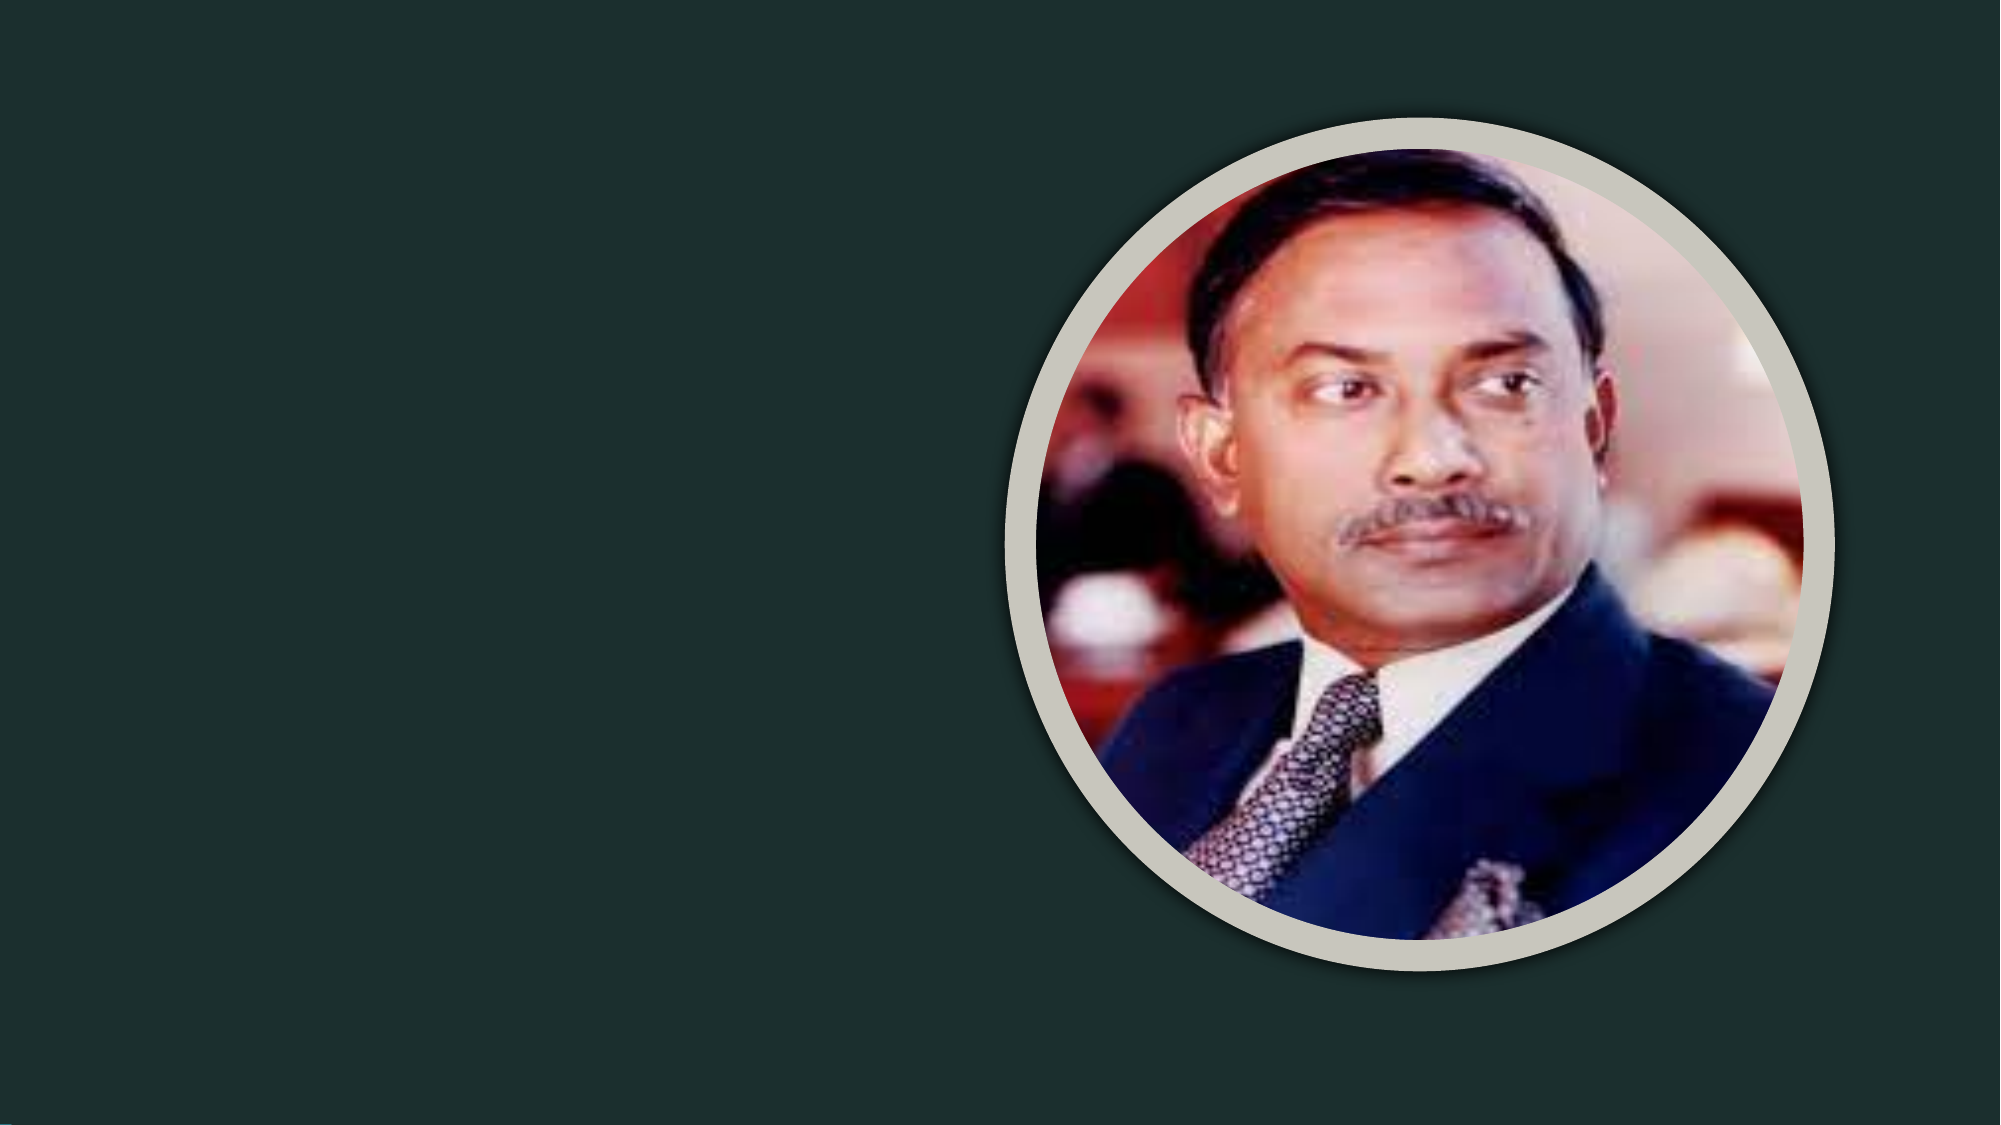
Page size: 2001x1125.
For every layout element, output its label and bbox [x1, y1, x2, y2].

picture [1020, 132, 1820, 956]
